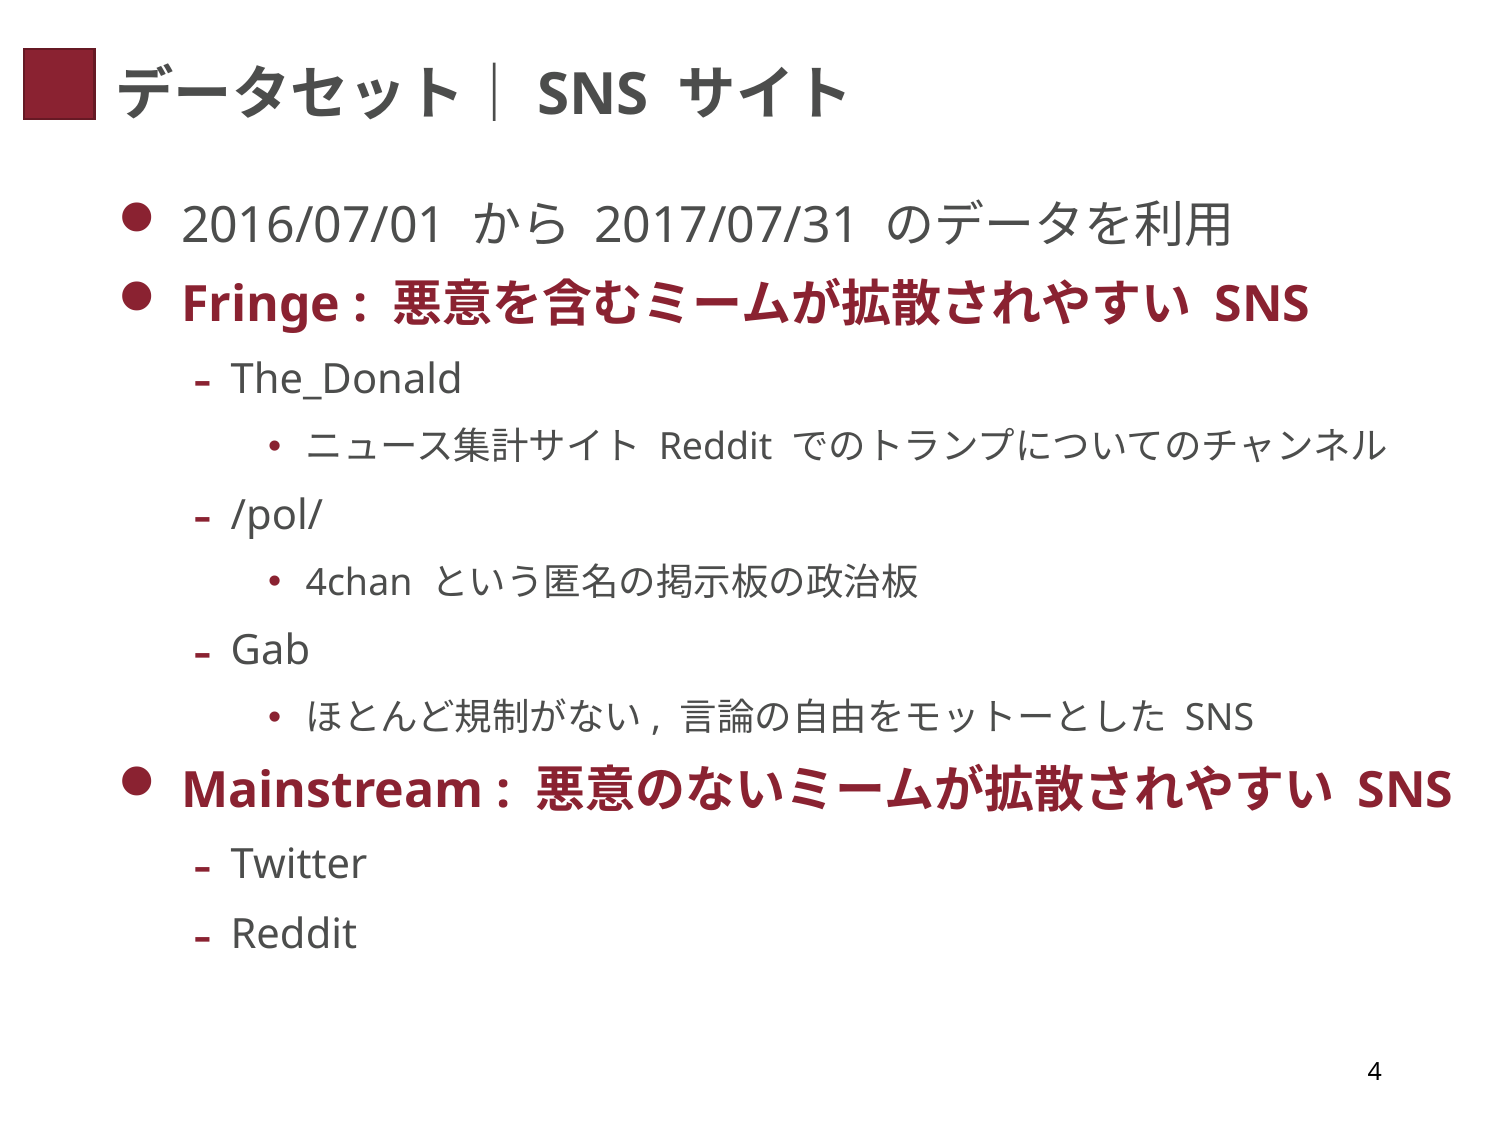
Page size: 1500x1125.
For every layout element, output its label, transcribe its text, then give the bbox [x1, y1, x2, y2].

title データセット｜SNS サイト [100, 23, 1400, 169]
list 2016/07/01 から 2017/07/31 のデータを利用 Fringe : 悪意を含むミームが拡散されやすい SNS The_Donald ニュース集計サイト Reddit でのトランプについてのチャンネル /pol/ 4chan という匿名の掲示板の政治板 Gab ほとんど規制がない, 言論の自由をモットーとした SNS Mainstream : 悪意のないミームが拡散されやすい SNS Twitter Reddit [103, 192, 1475, 1125]
slide_number 4 [1059, 1042, 1397, 1103]
